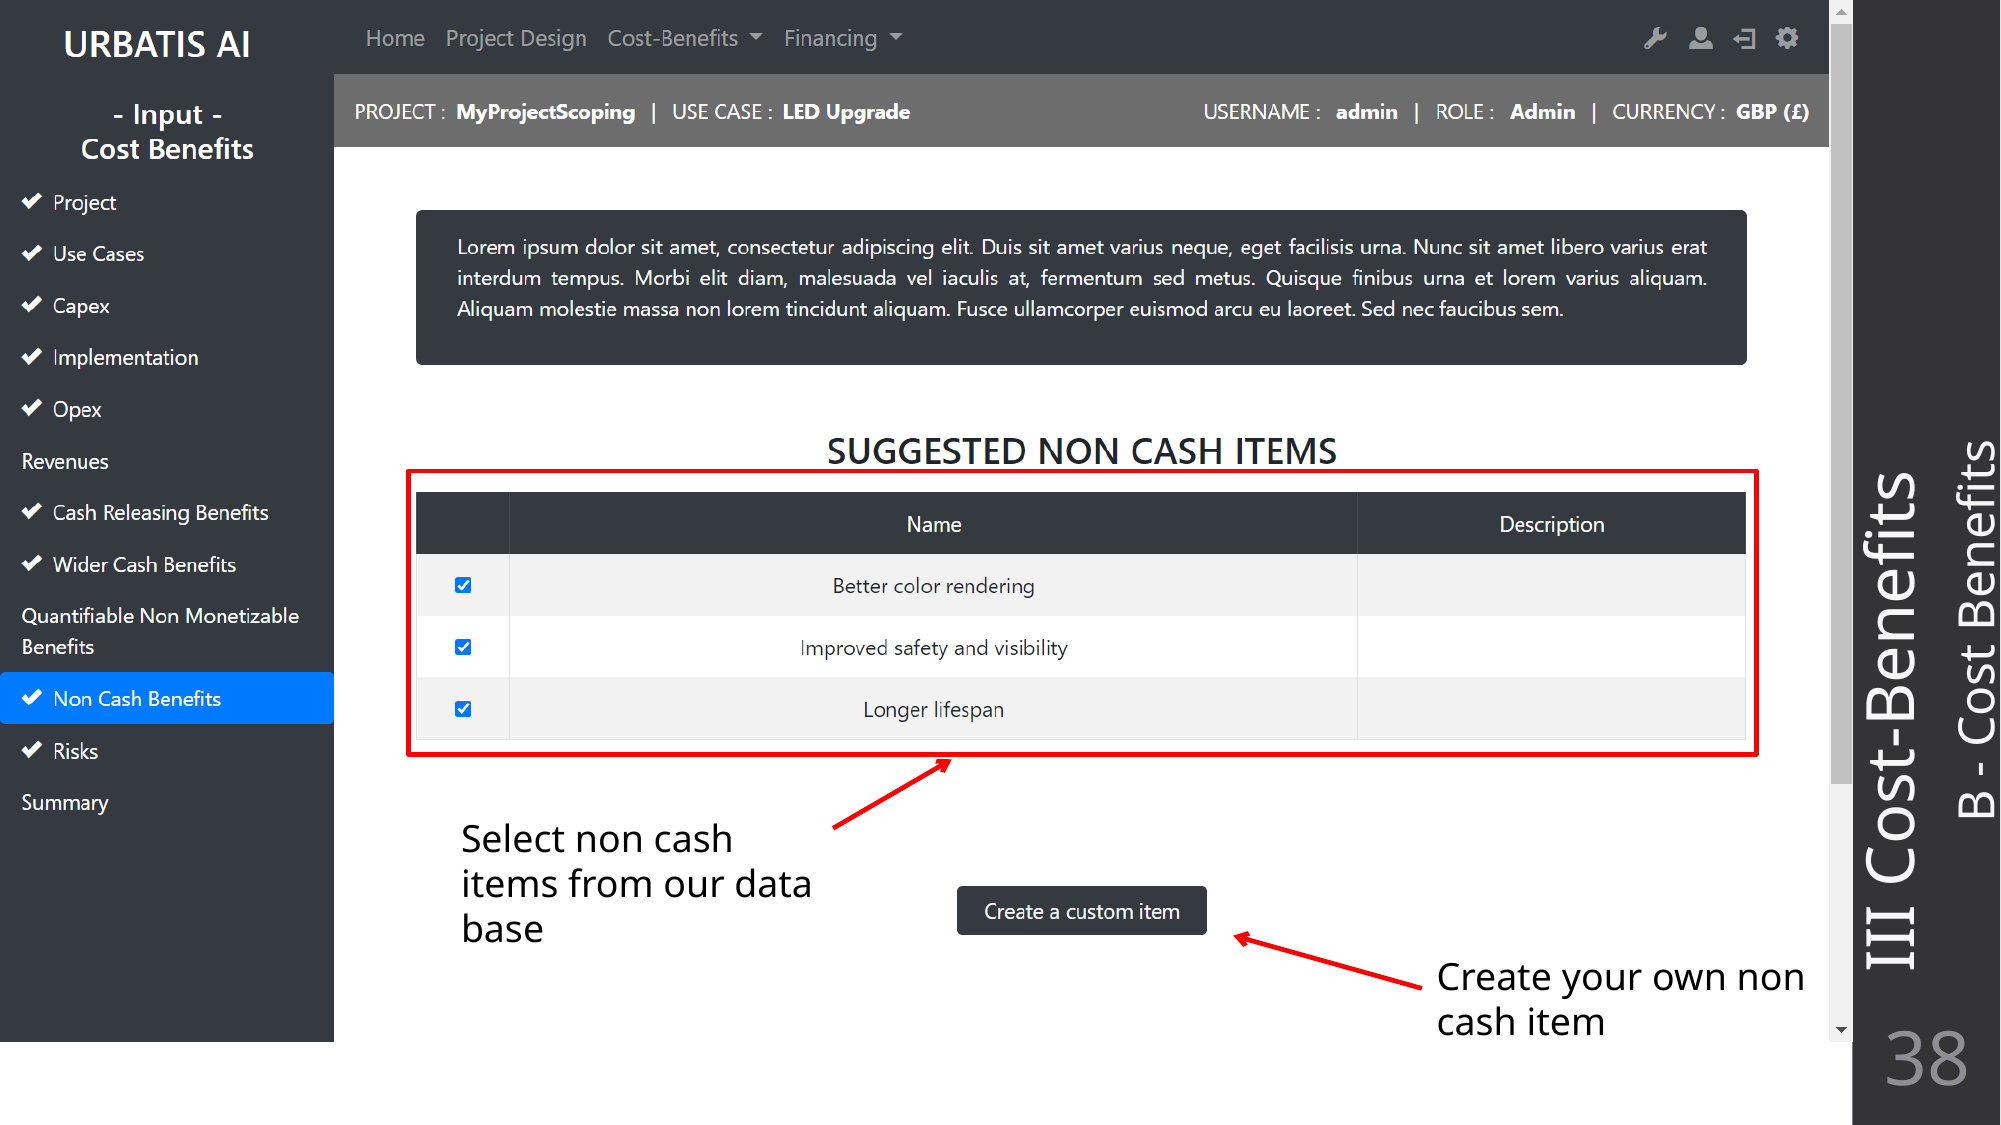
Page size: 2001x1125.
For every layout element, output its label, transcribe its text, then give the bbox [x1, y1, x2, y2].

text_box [1233, 935, 1423, 989]
slide_number 38 [1852, 1012, 2000, 1110]
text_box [832, 759, 952, 829]
picture [0, 0, 1853, 1043]
footer III Cost-Benefits B - Cost Benefits [1897, 400, 1958, 988]
